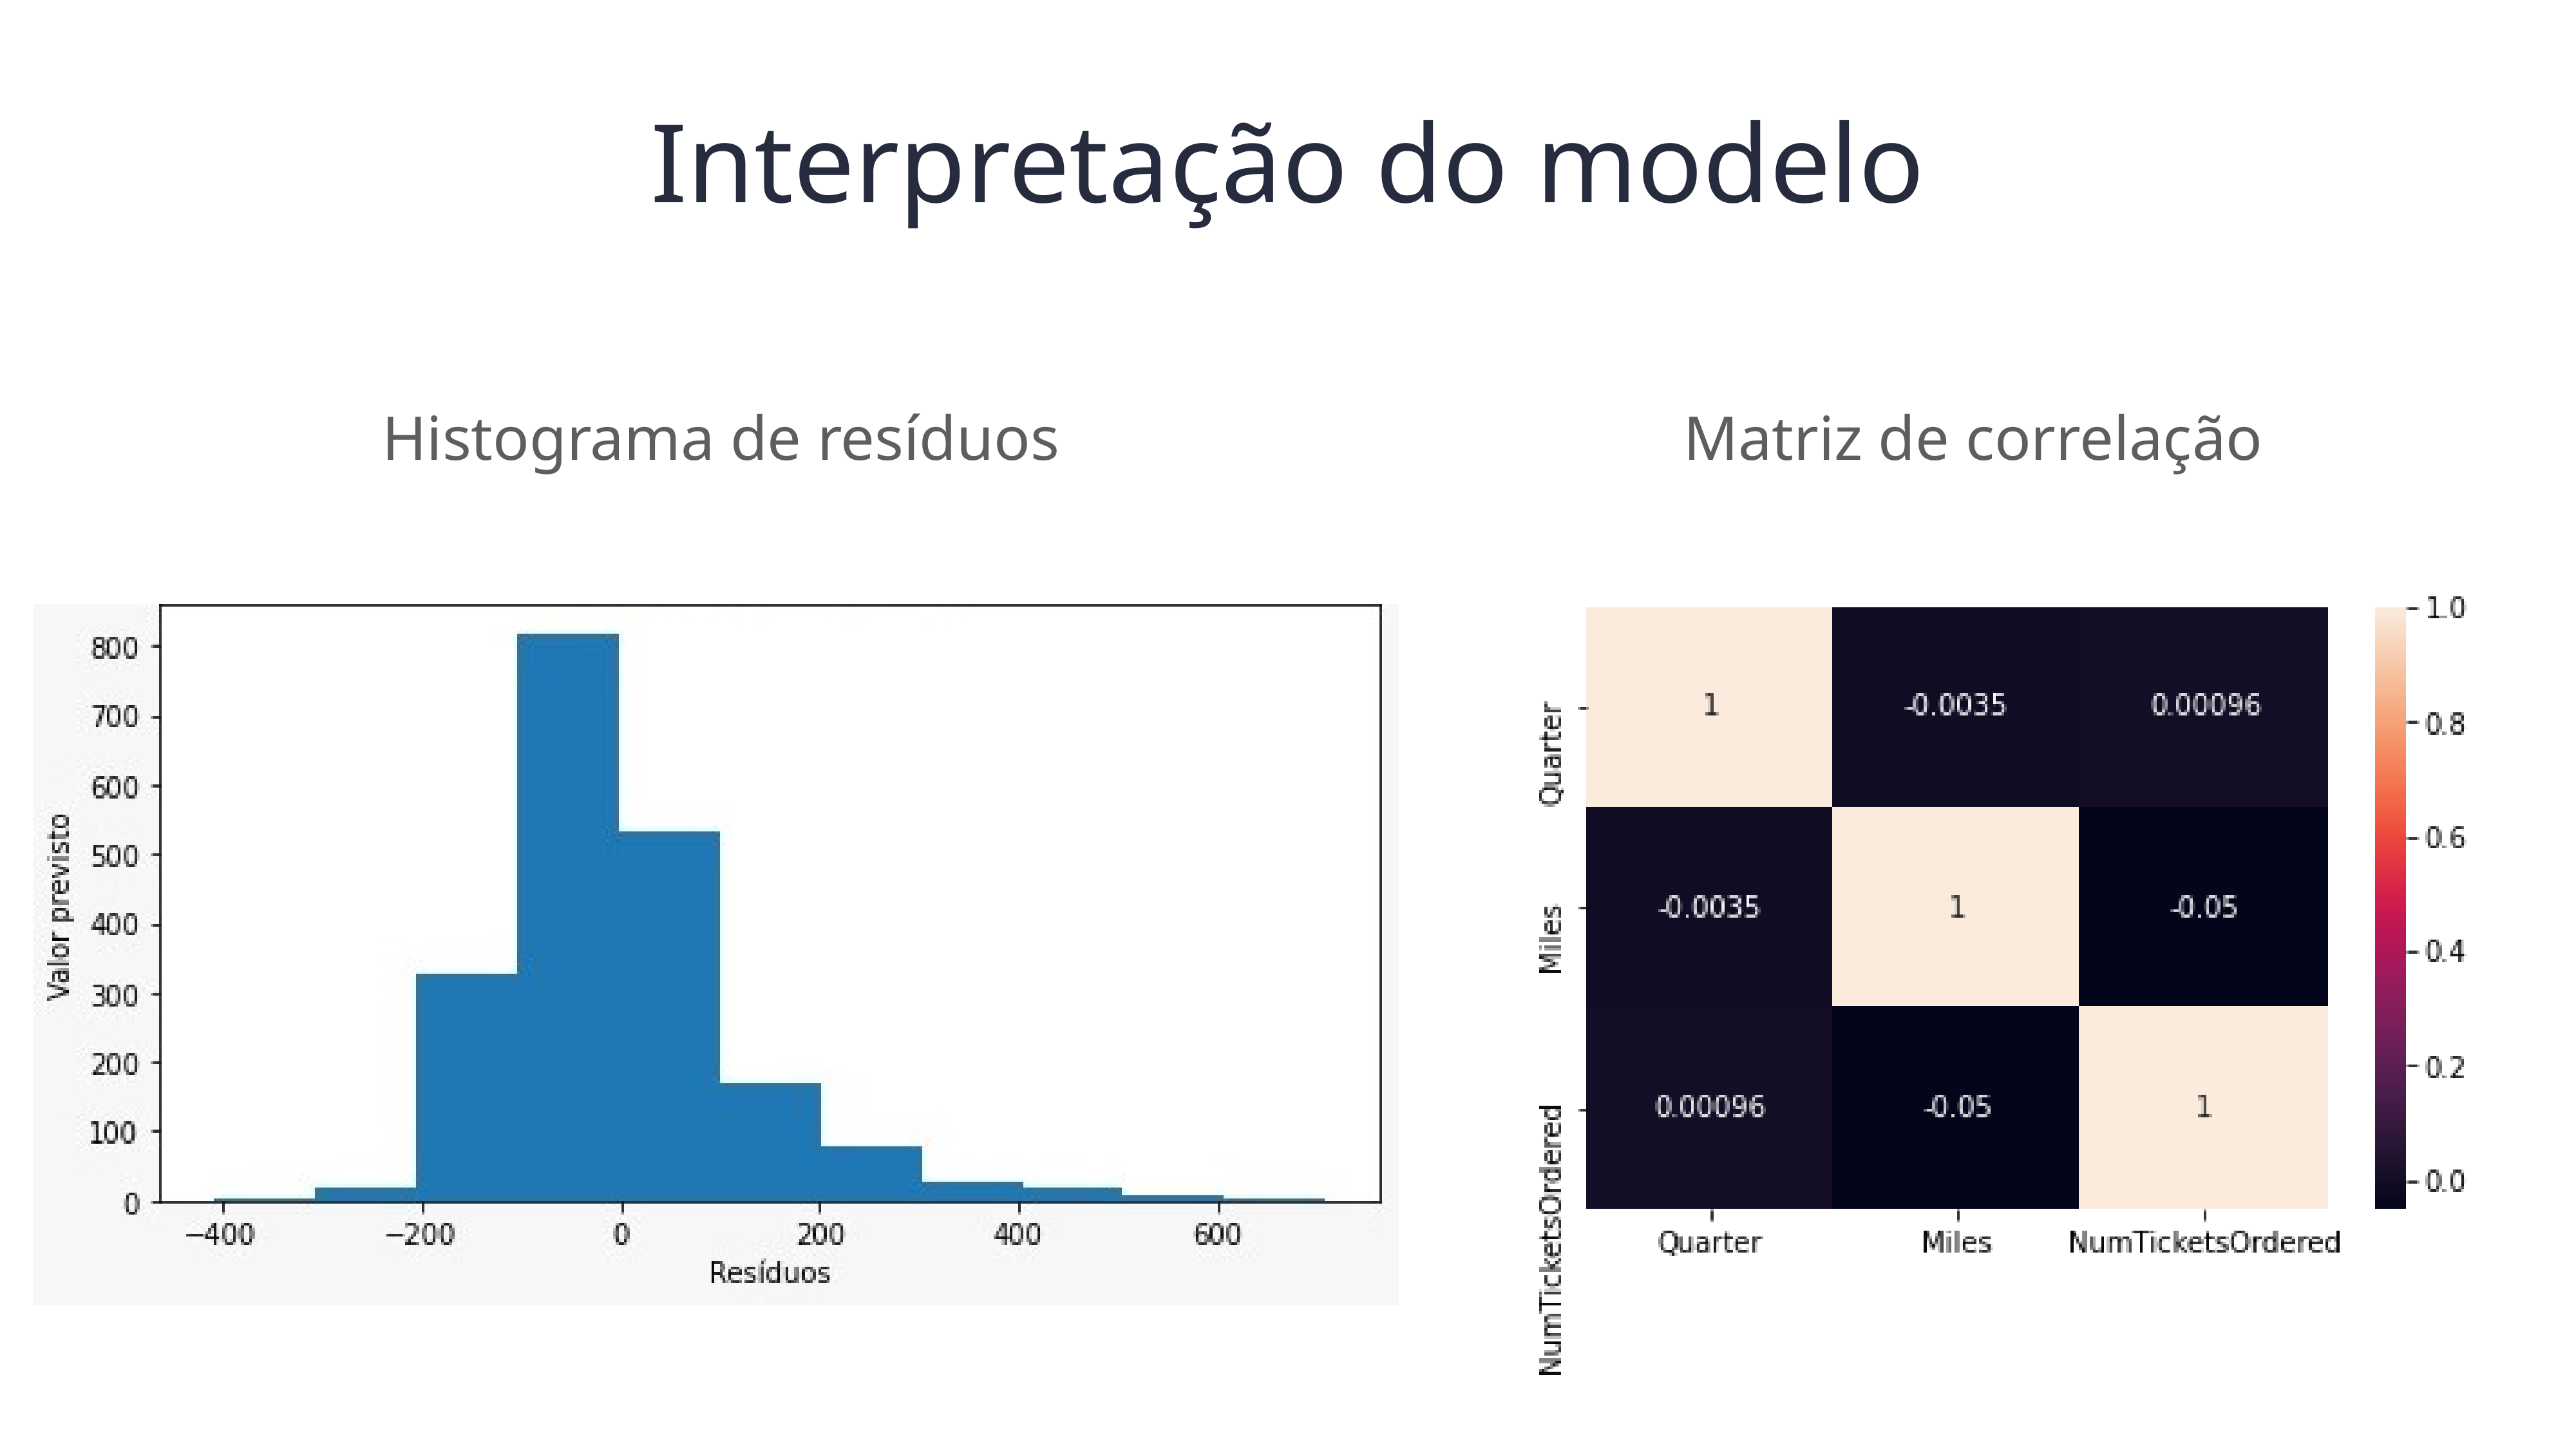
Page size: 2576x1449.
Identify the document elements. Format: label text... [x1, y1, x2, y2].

picture [1520, 577, 2486, 1392]
text_box Matriz de correlação [1674, 395, 2333, 475]
picture [33, 604, 1399, 1305]
text_box Histograma de resíduos [372, 395, 1271, 475]
text_box [348, 399, 1294, 555]
text_box Interpretação do modelo [573, 113, 2003, 265]
